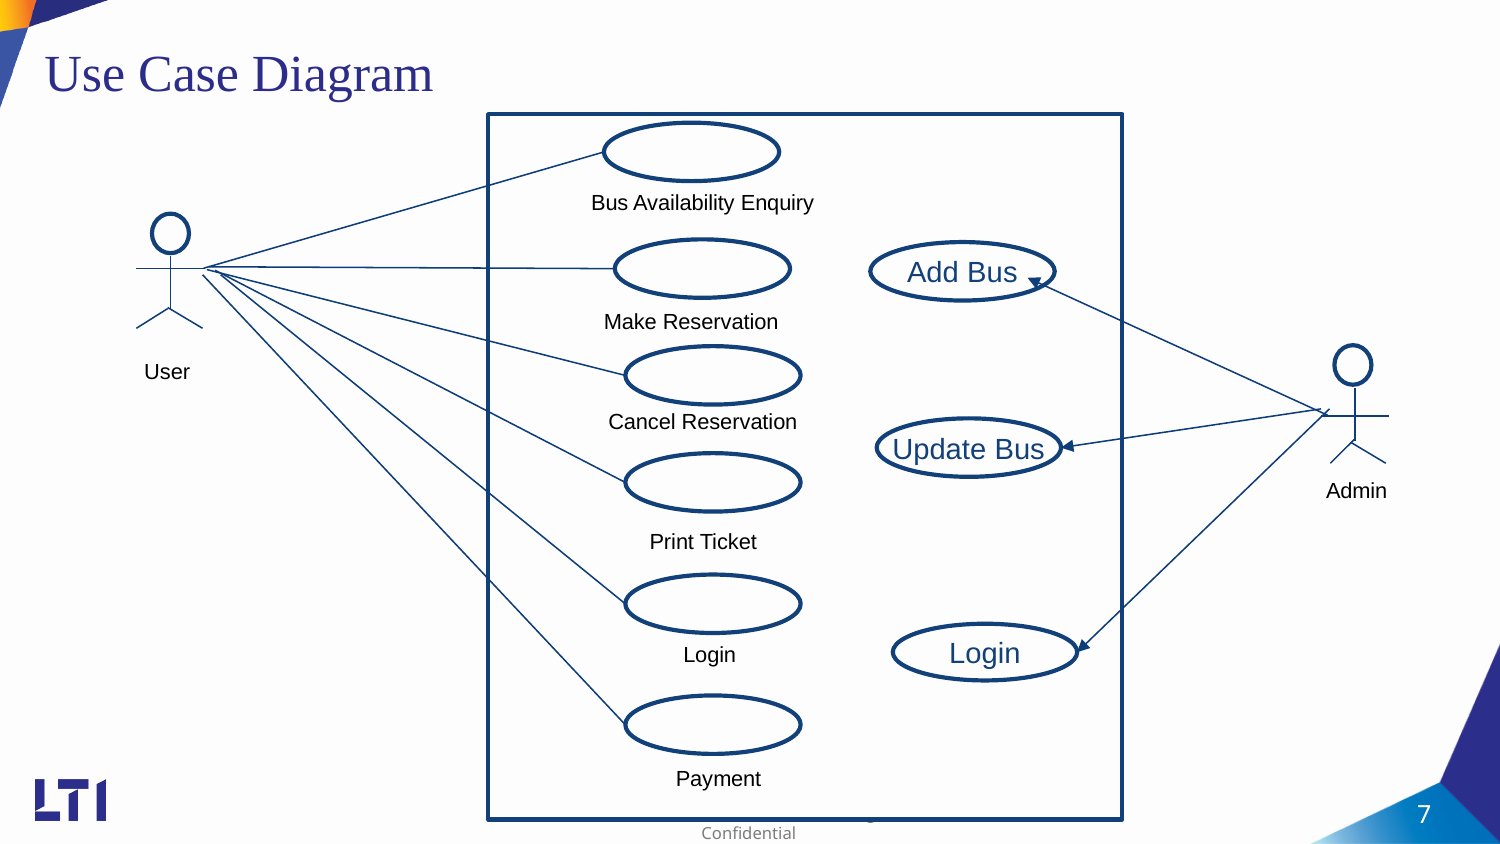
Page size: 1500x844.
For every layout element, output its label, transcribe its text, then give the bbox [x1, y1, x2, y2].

text_box Payment [534, 758, 777, 799]
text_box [1027, 277, 1328, 416]
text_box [169, 307, 197, 329]
picture [0, 0, 109, 110]
text_box Update Bus [874, 416, 1062, 479]
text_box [202, 274, 626, 725]
picture [1288, 640, 1500, 844]
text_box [136, 308, 168, 329]
title Use Case Diagram [43, 38, 1362, 104]
picture [35, 779, 106, 821]
text_box [486, 758, 1124, 822]
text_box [1350, 442, 1386, 464]
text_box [1076, 421, 1330, 653]
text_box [1335, 438, 1356, 464]
text_box Add Bus [868, 239, 1057, 303]
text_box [1060, 408, 1322, 448]
list [44, 105, 1419, 758]
text_box Login [890, 621, 1077, 683]
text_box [203, 151, 605, 269]
